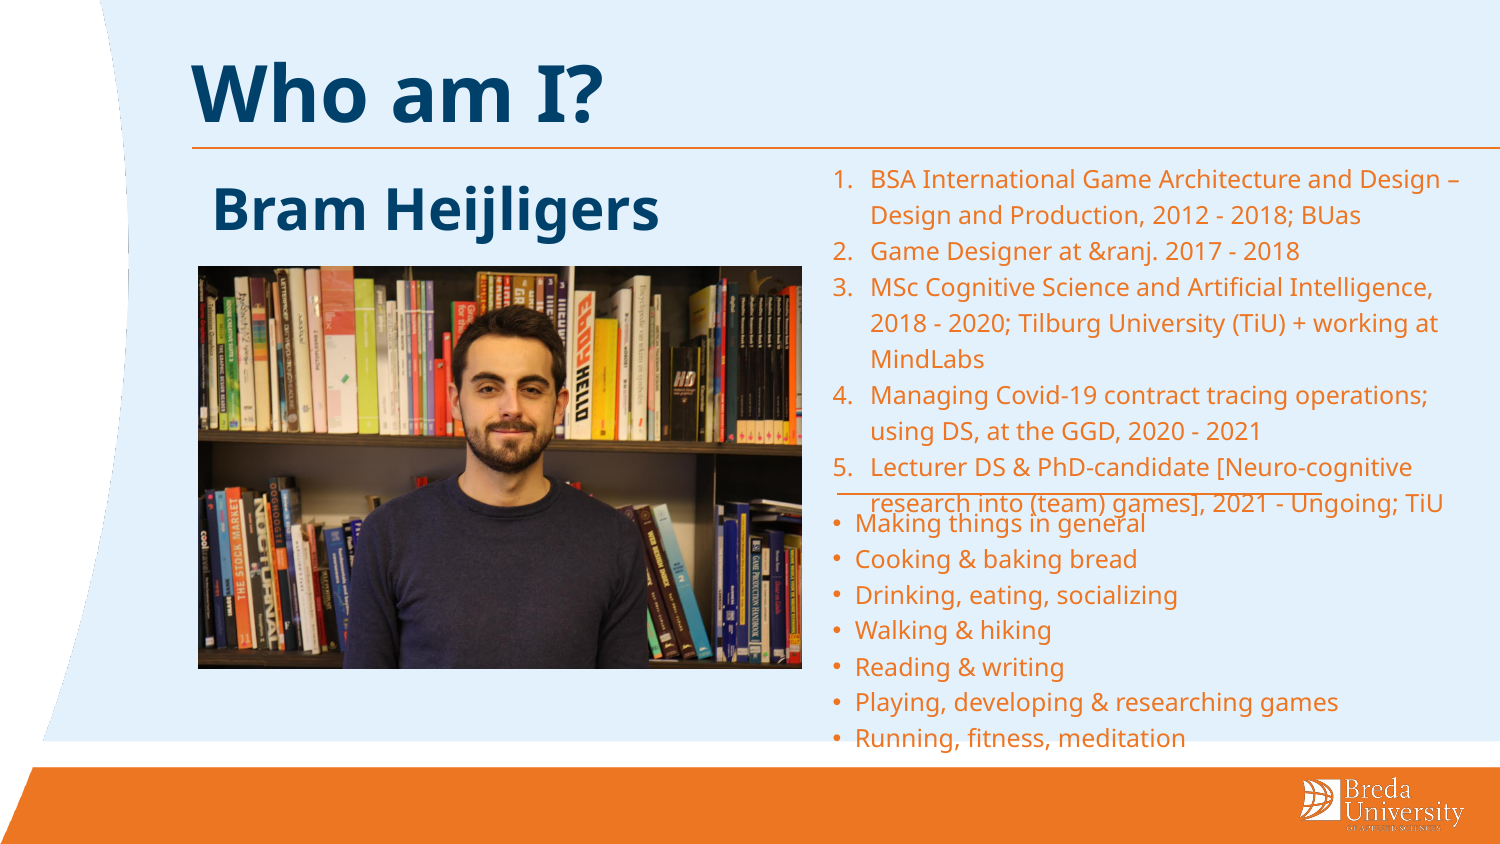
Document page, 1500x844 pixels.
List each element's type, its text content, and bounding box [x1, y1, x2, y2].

picture [0, 0, 1500, 844]
title Who am I? [191, 2, 1444, 138]
text_box Making things in general Cooking & baking bread Drinking, eating, socializing Walking & hiking Reading & writing Playing, developing & researching games Running, fitness, meditation [817, 494, 1478, 771]
text_box BSA International Game Architecture and Design – Design and Production, 2012 - 2018; BUas Game Designer at &ranj. 2017 - 2018 MSc Cognitive Science and Artificial Intelligence, 2018 - 2020; Tilburg University (TiU) + working at MindLabs Managing Covid-19 contract tracing operations; using DS, at the GGD, 2020 - 2021 Lecturer DS & PhD-candidate [Neuro-cognitive research into (team) games], 2021 - Ungoing; TiU [817, 150, 1500, 518]
text_box Bram Heijligers [211, 105, 1464, 242]
